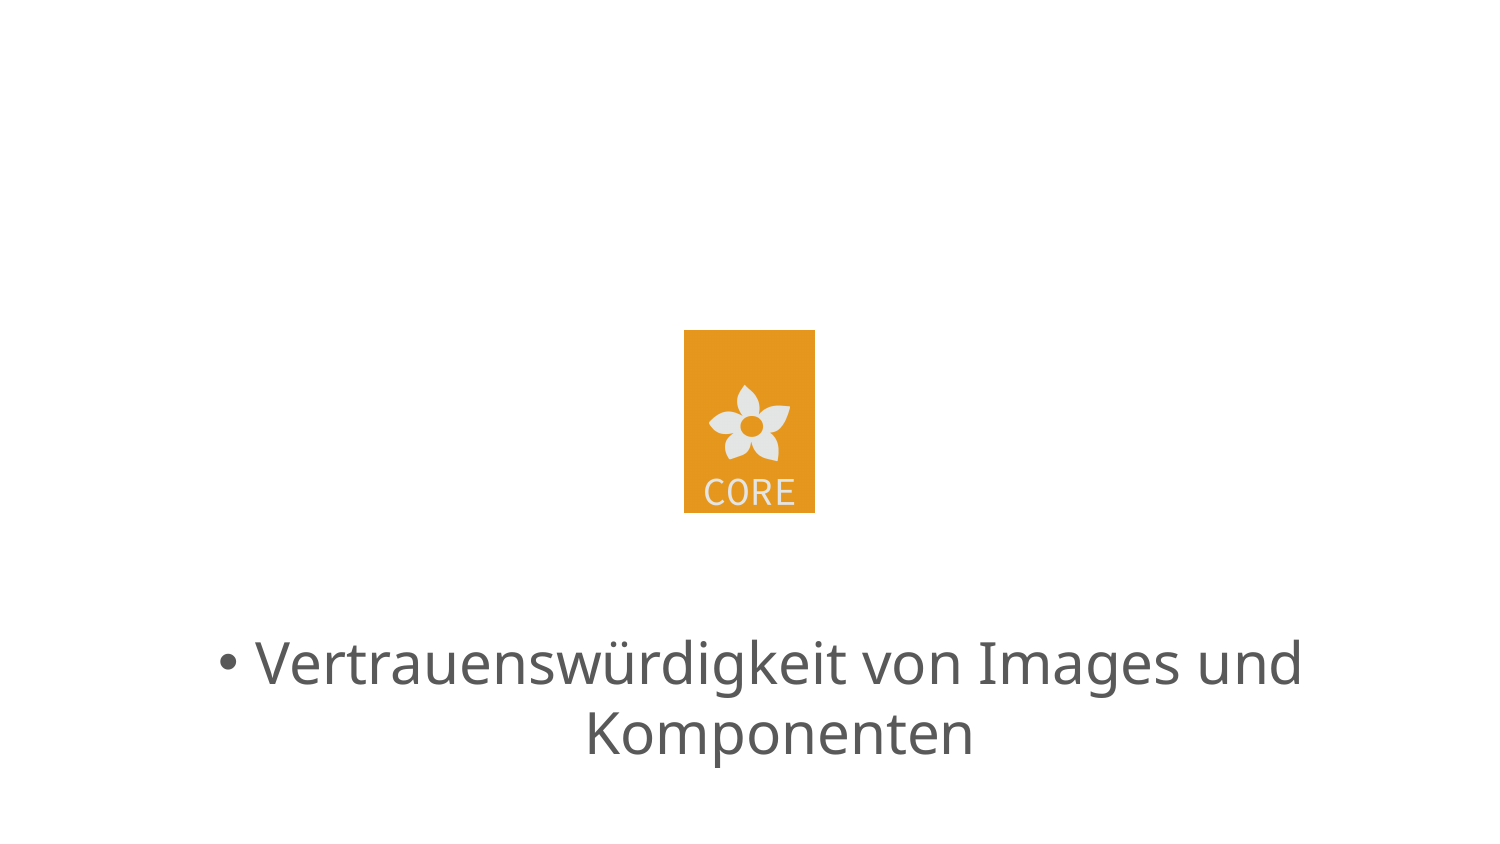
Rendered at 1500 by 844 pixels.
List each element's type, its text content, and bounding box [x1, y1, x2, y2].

subtitle Vertrauenswürdigkeit von Images und Komponenten [62, 611, 1461, 741]
picture [684, 330, 815, 513]
